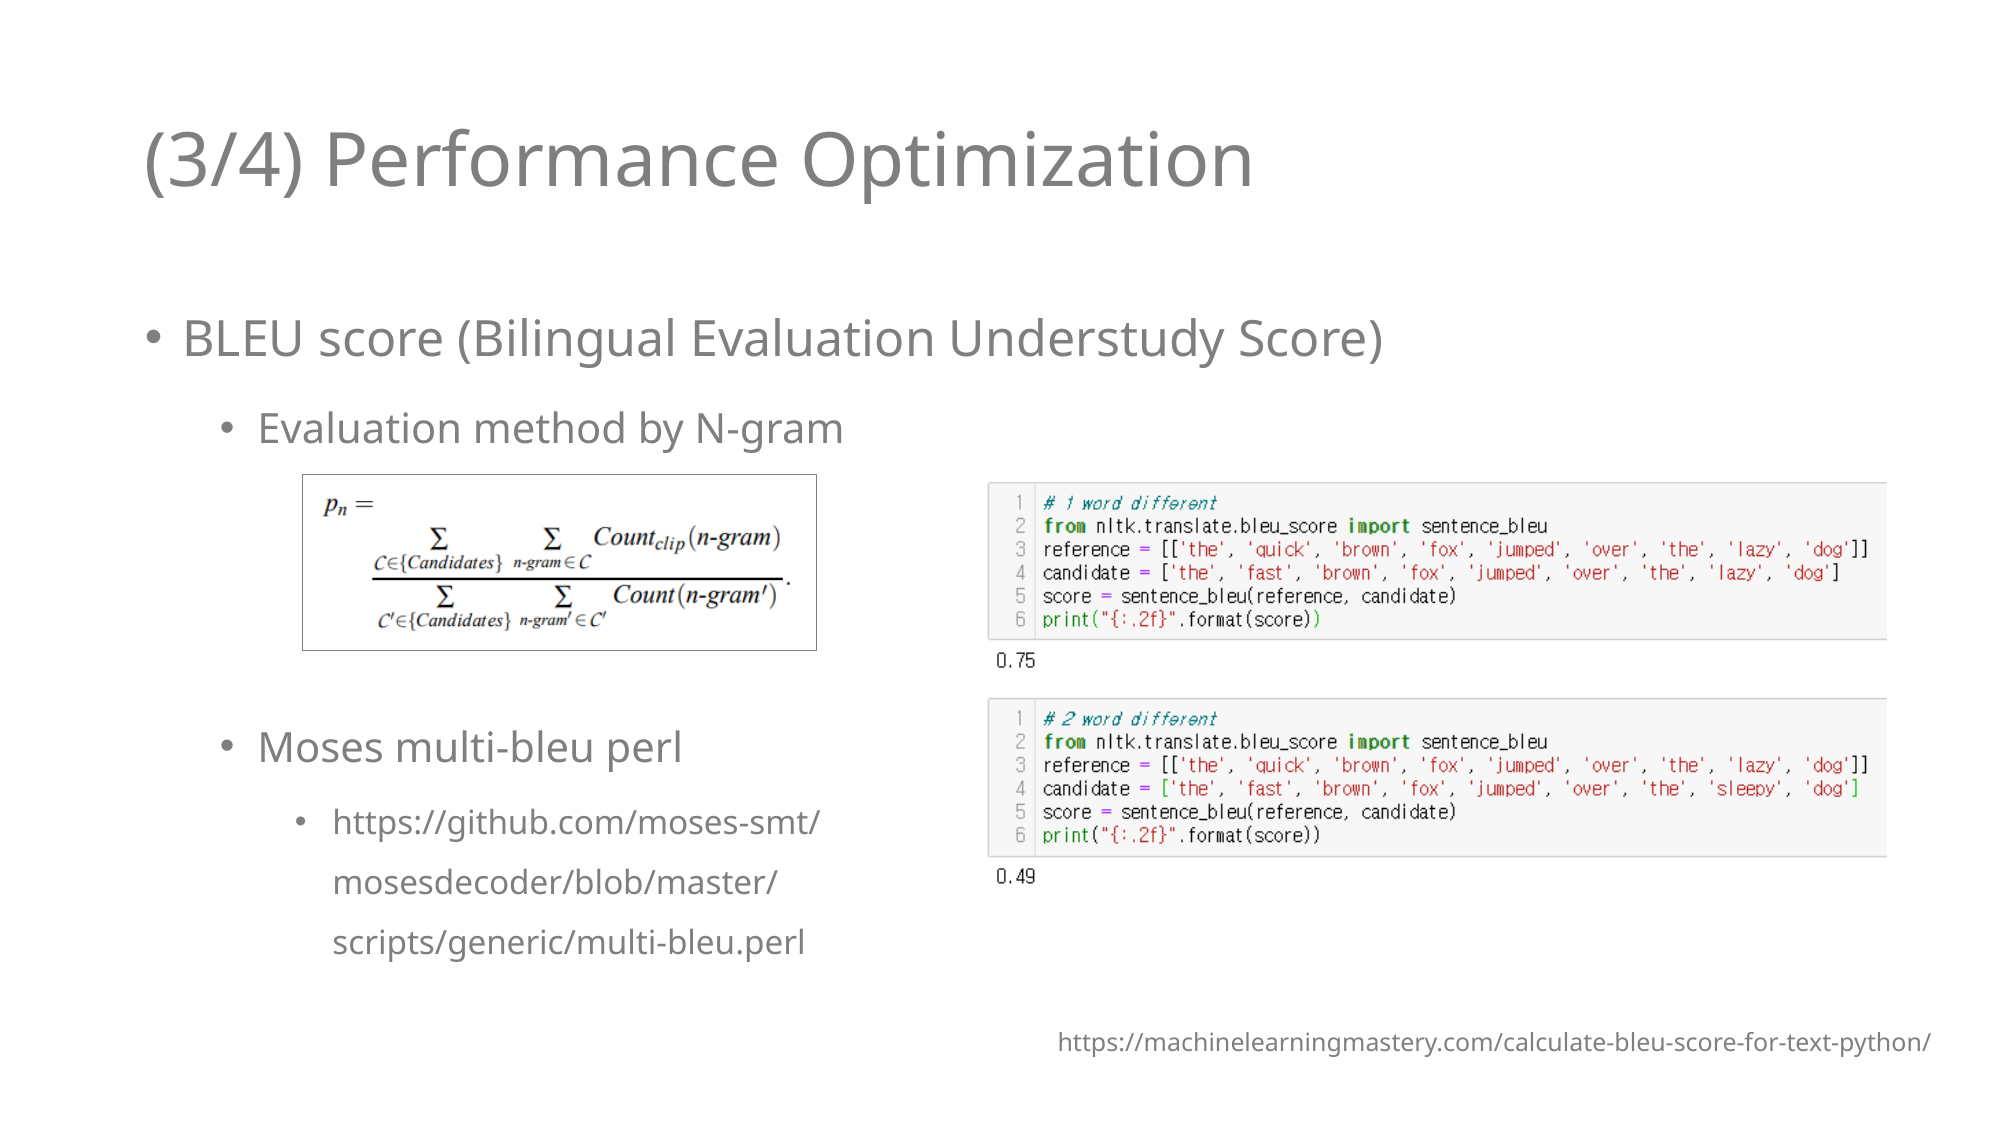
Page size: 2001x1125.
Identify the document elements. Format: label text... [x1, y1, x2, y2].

title (3/4) Performance Optimization [136, 77, 1863, 248]
picture [301, 474, 817, 651]
picture [980, 474, 1888, 897]
text_box https://machinelearningmastery.com/calculate-bleu-score-for-text-python/ [1049, 1019, 1963, 1065]
list BLEU score (Bilingual Evaluation Understudy Score) Evaluation method by N-gram Moses multi-bleu perl https://github.com/moses-smt/ mosesdecoder/blob/master/ scripts/generic/multi-bleu.perl [136, 268, 1863, 1044]
